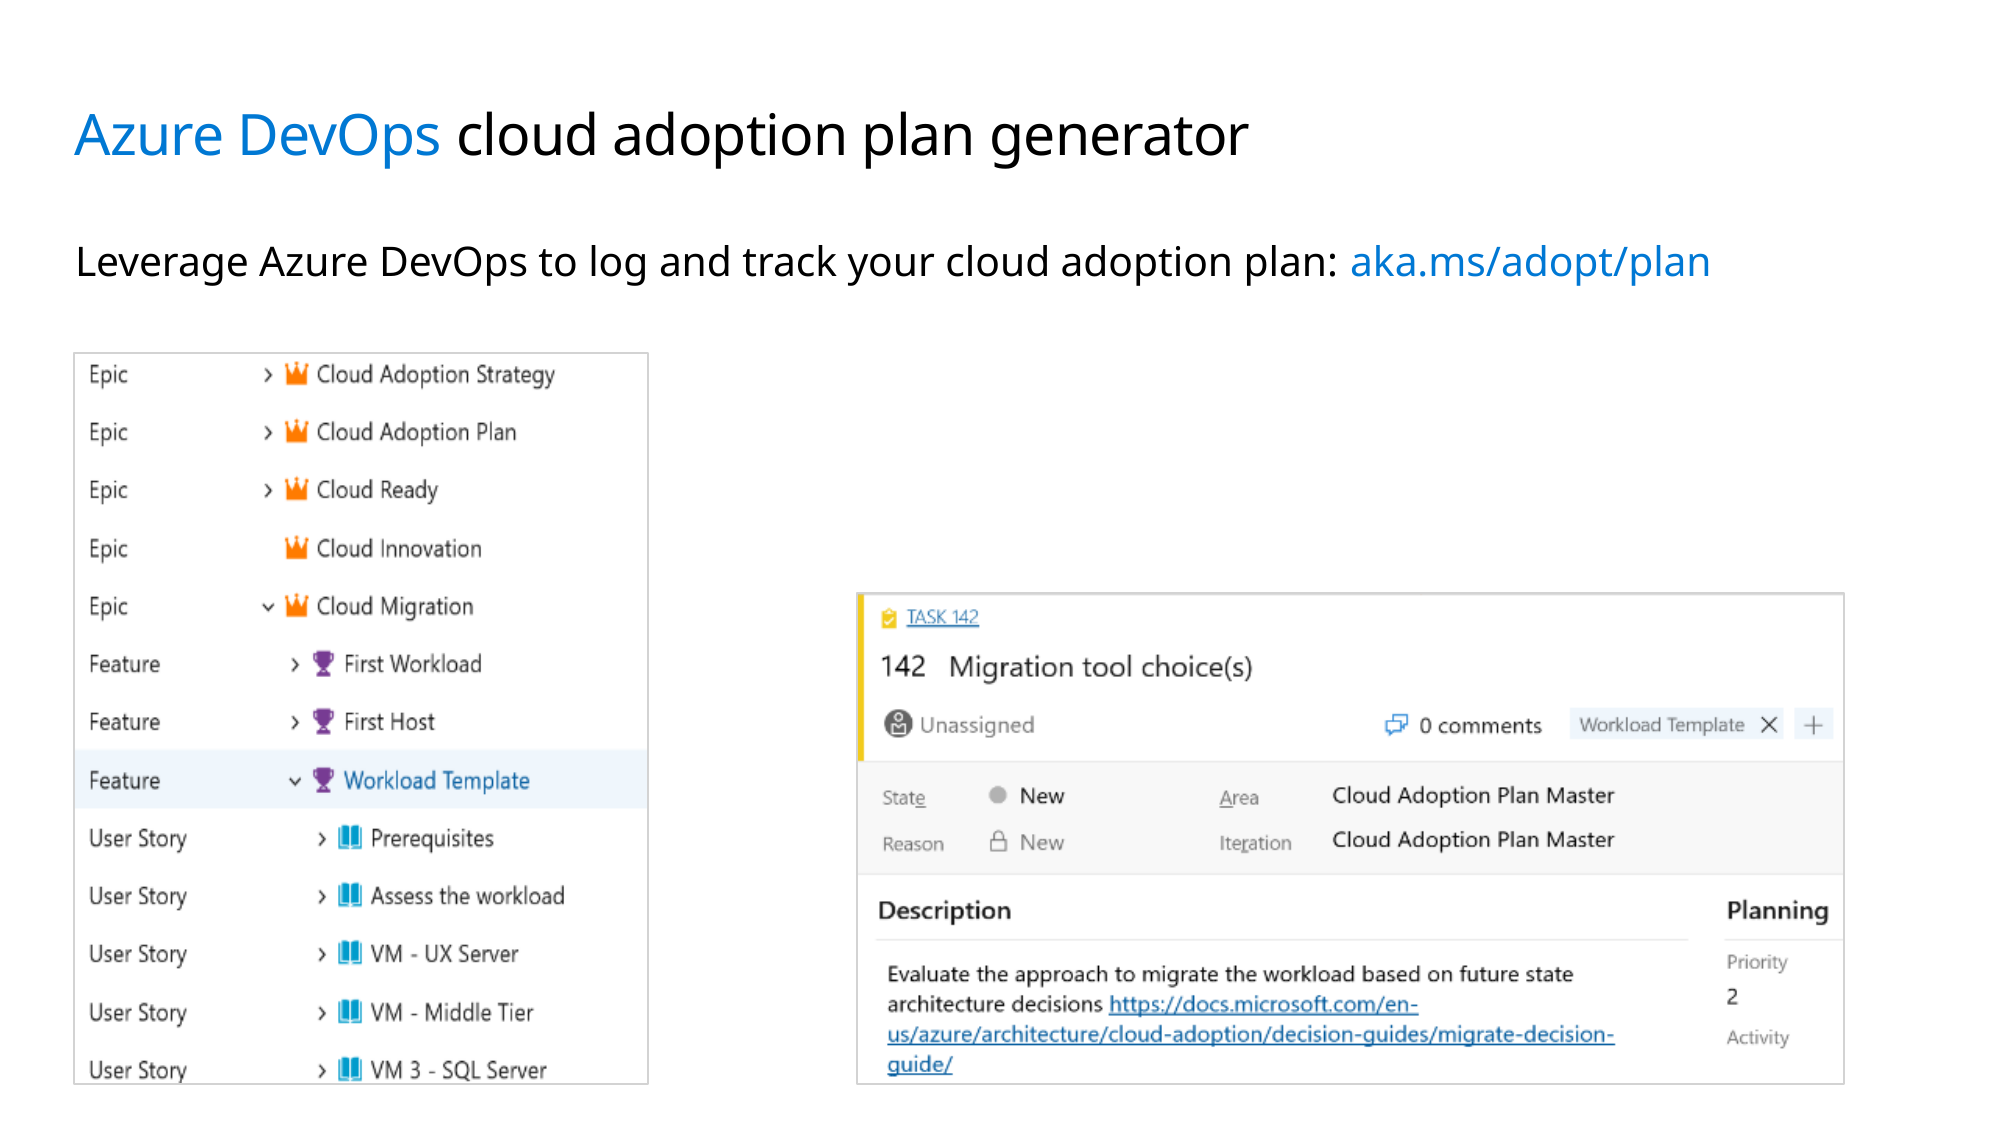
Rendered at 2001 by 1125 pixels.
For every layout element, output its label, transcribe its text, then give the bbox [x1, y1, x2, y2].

picture [857, 594, 1844, 1083]
text_box Leverage Azure DevOps to log and track your cloud adoption plan: aka.ms/adopt/plan [60, 228, 1940, 299]
title Azure DevOps cloud adoption plan generator [74, 101, 1930, 168]
picture [74, 353, 648, 1083]
